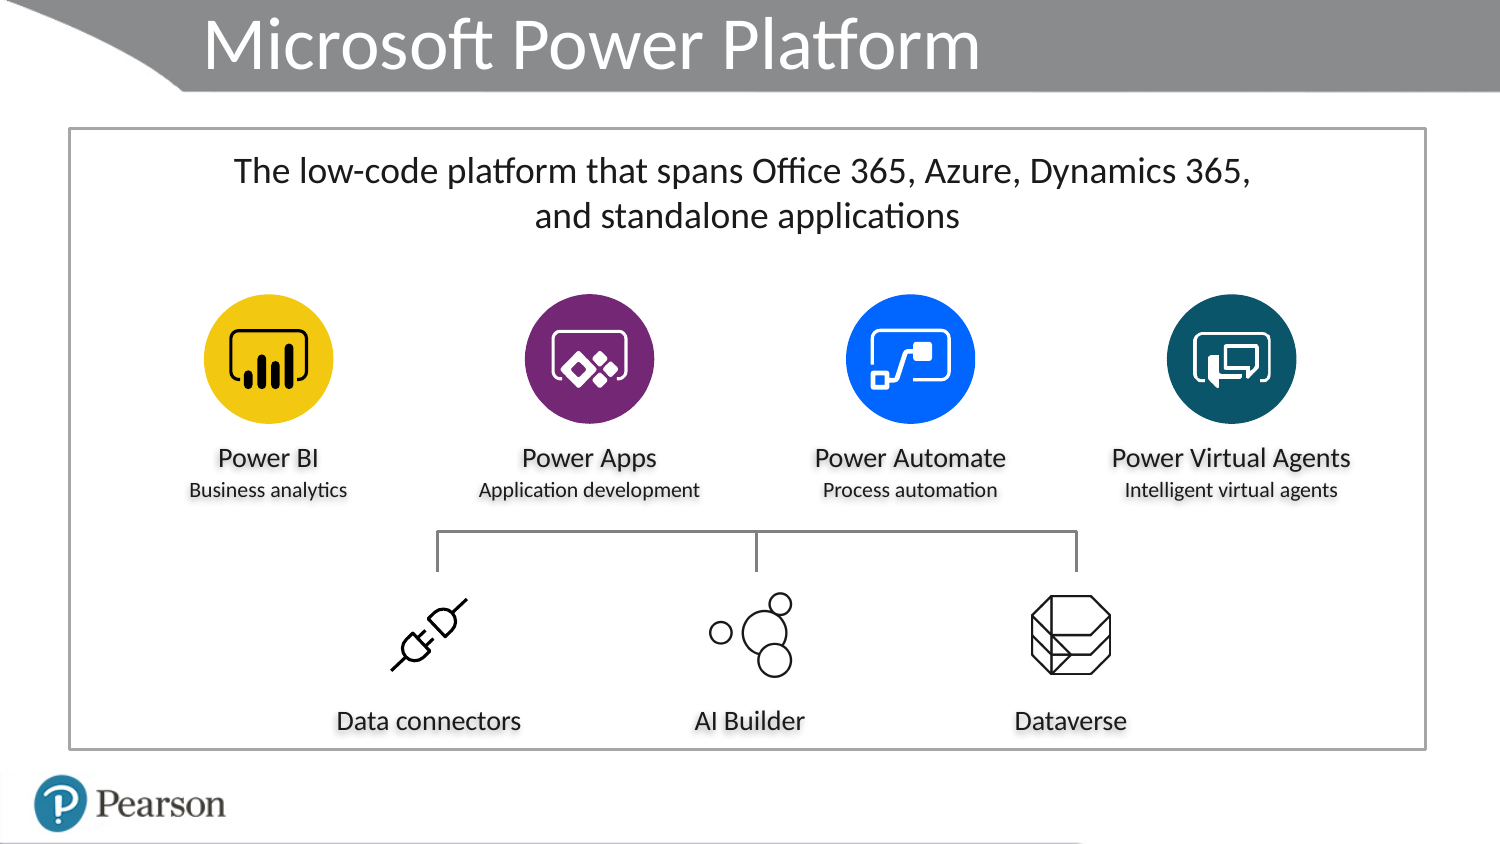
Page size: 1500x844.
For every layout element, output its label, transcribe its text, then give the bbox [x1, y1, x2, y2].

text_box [524, 293, 655, 424]
text_box [427, 598, 468, 638]
text_box AI Builder [608, 706, 886, 738]
text_box Power Automate Process automation [769, 438, 1052, 514]
title Microsoft Power Platform [187, 0, 1426, 79]
text_box Data connectors [287, 706, 571, 738]
text_box [758, 530, 1077, 572]
text_box Dataverse [888, 706, 1254, 738]
text_box [390, 629, 434, 672]
text_box Power Apps Application development [448, 438, 731, 514]
text_box Power BI Business analytics [127, 438, 410, 514]
picture [0, 0, 1500, 844]
text_box Power Virtual Agents Intelligent virtual agents [1090, 438, 1373, 514]
text_box The low-code platform that spans Office 365, Azure, Dynamics 365, and standalone applications [69, 128, 1426, 750]
text_box [437, 530, 756, 572]
